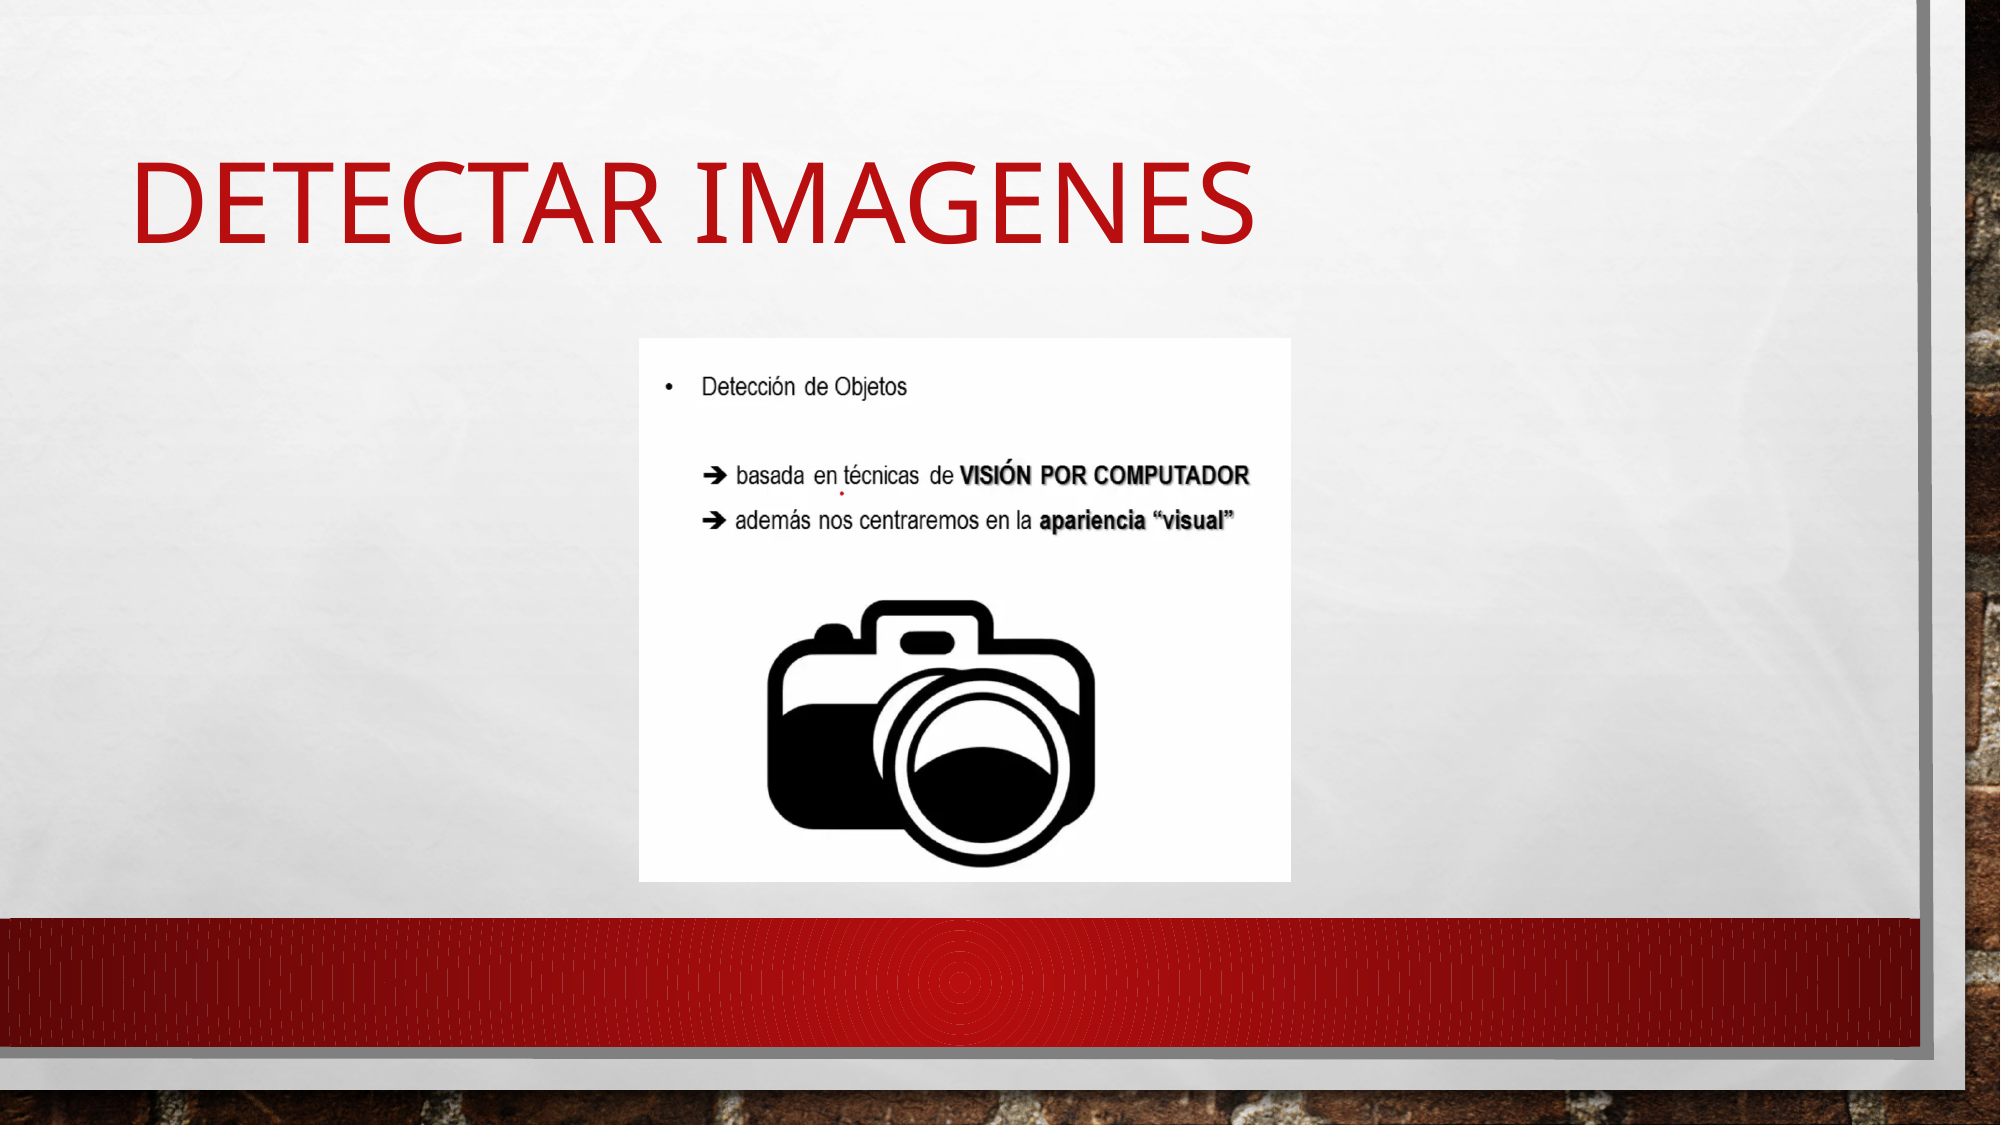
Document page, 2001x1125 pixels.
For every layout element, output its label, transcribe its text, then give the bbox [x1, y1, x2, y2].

title Detectar imagenes [112, 112, 1818, 302]
picture [0, 0, 2000, 1125]
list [639, 338, 1291, 883]
